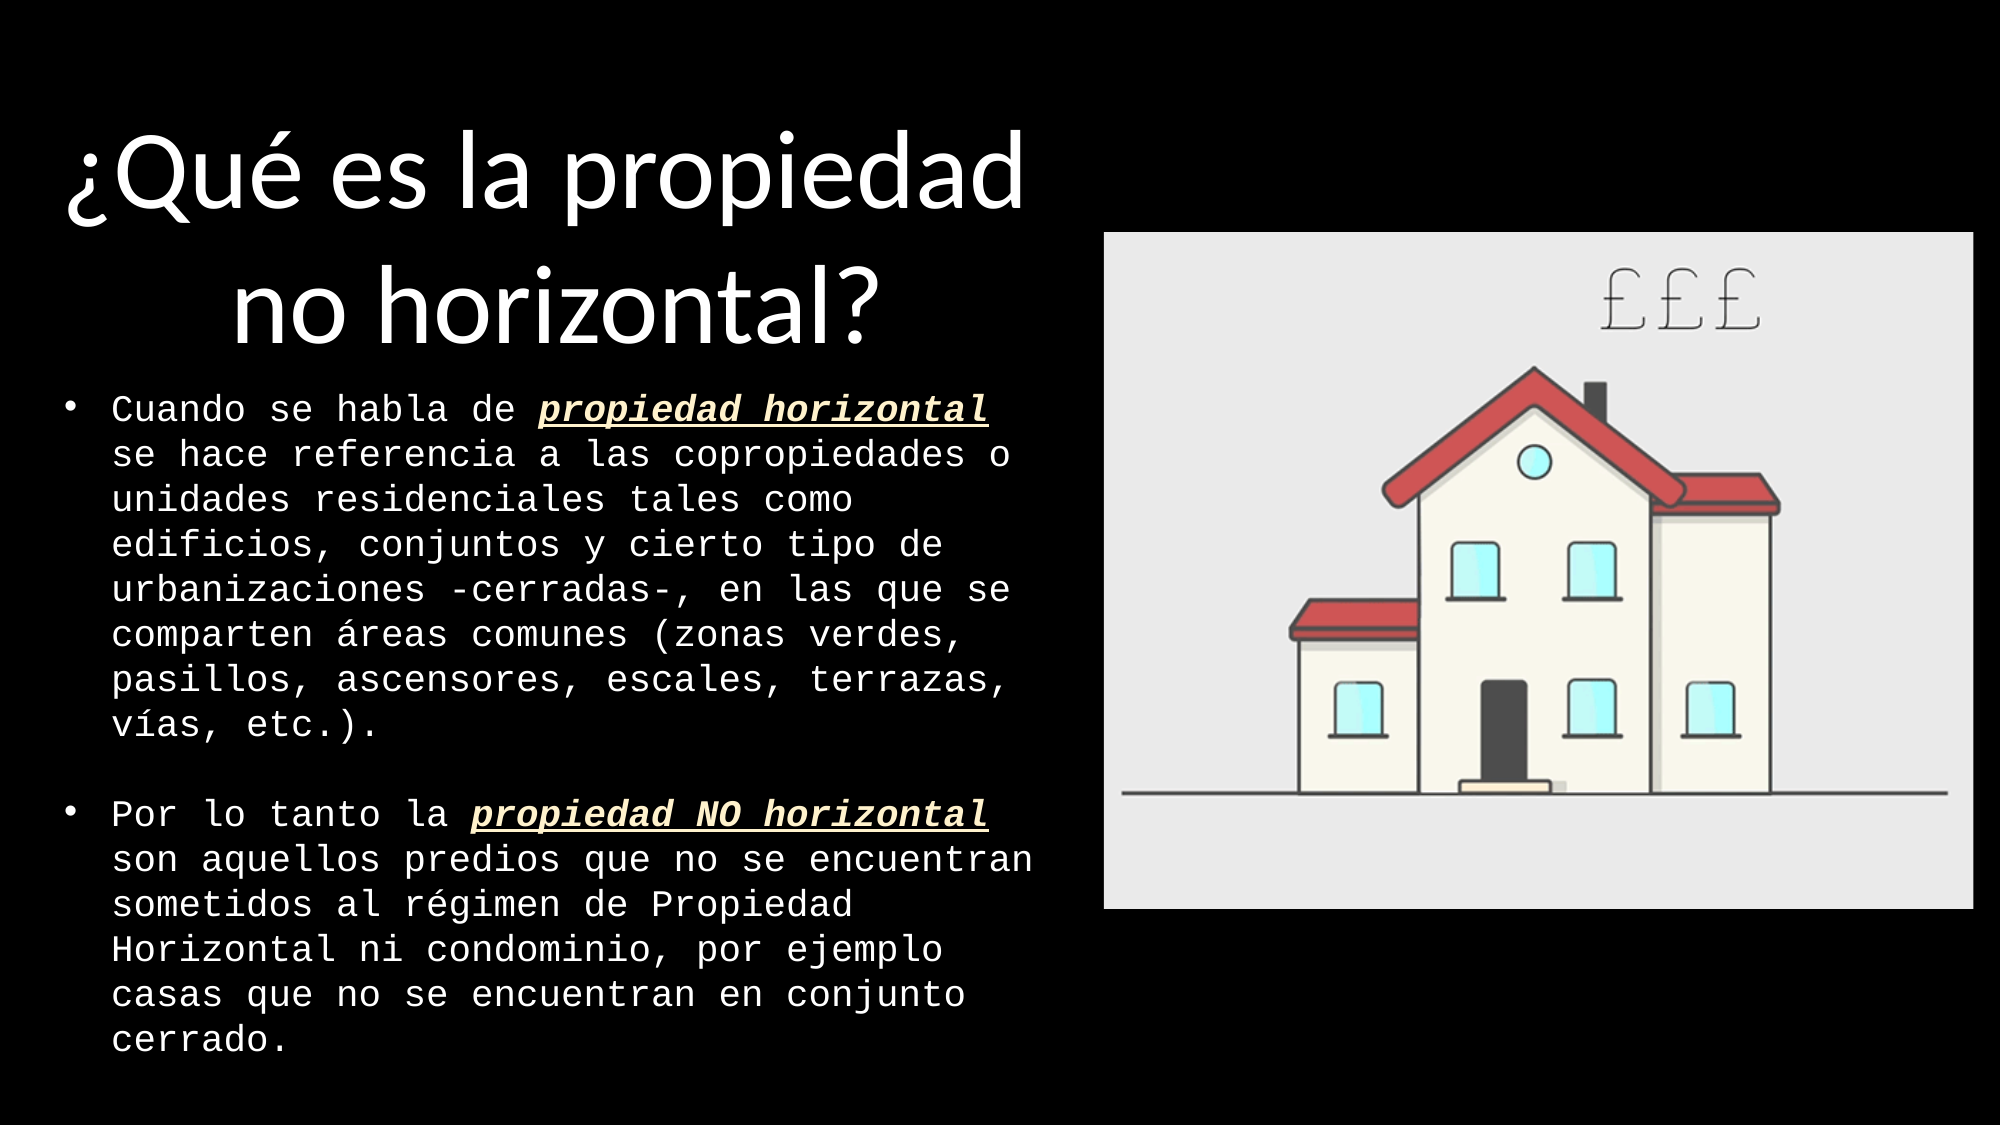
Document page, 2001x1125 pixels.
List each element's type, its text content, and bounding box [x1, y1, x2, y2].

text_box Cuando se habla de propiedad horizontal se hace referencia a las copropiedades o unidades residenciales tales como edificios, conjuntos y cierto tipo de urbanizaciones -cerradas-, en las que se comparten áreas comunes (zonas verdes, pasillos, ascensores, escales, terrazas, vías, etc.). Por lo tanto la propiedad NO horizontal son aquellos predios que no se encuentran sometidos al régimen de Propiedad Horizontal ni condominio, por ejemplo casas que no se encuentran en conjunto cerrado. [49, 376, 1050, 1066]
picture [1103, 232, 1974, 909]
text_box ¿Qué es la propiedad no horizontal? [46, 88, 1045, 374]
